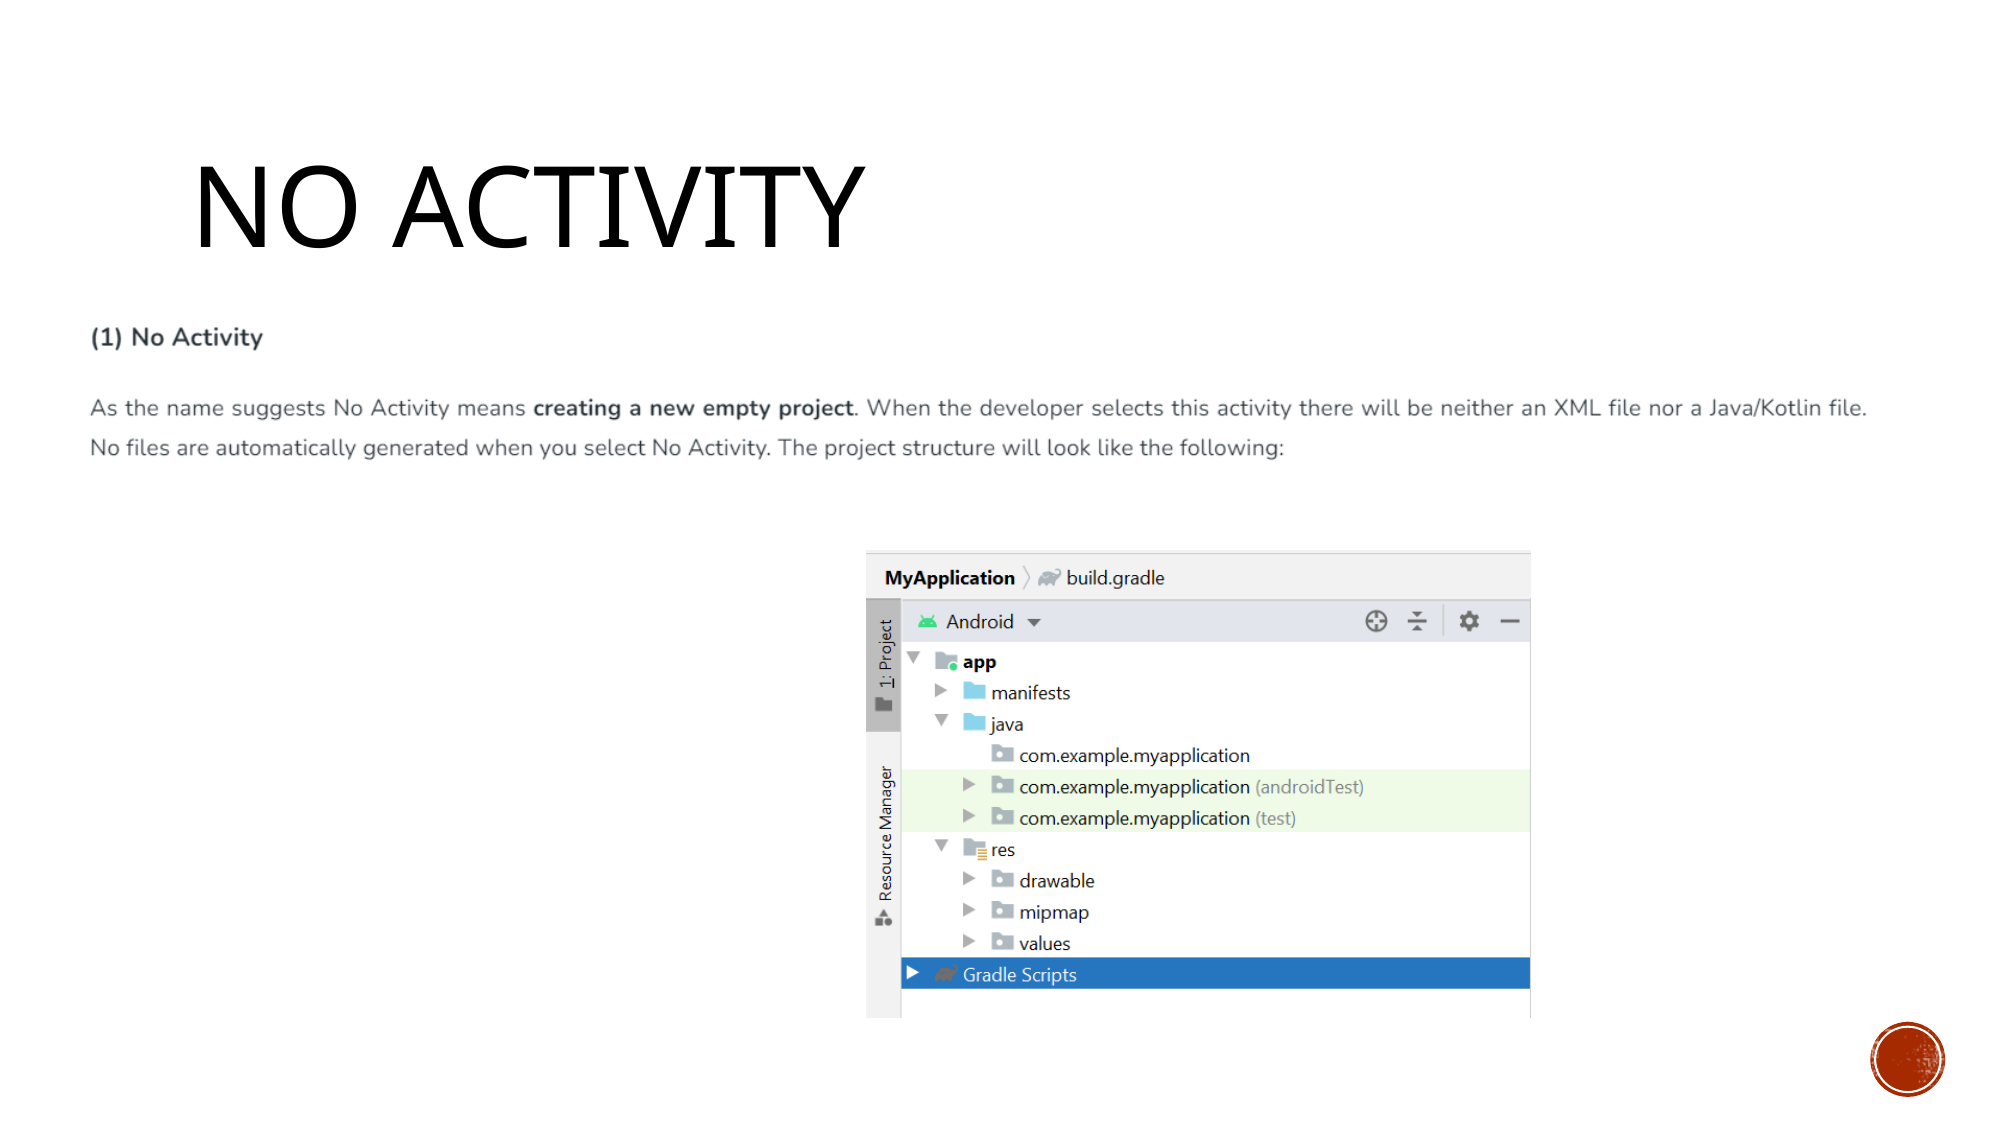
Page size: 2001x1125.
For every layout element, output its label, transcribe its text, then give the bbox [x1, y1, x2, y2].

title No activity [175, 79, 1826, 317]
picture [866, 550, 1531, 1018]
picture [84, 318, 1887, 477]
